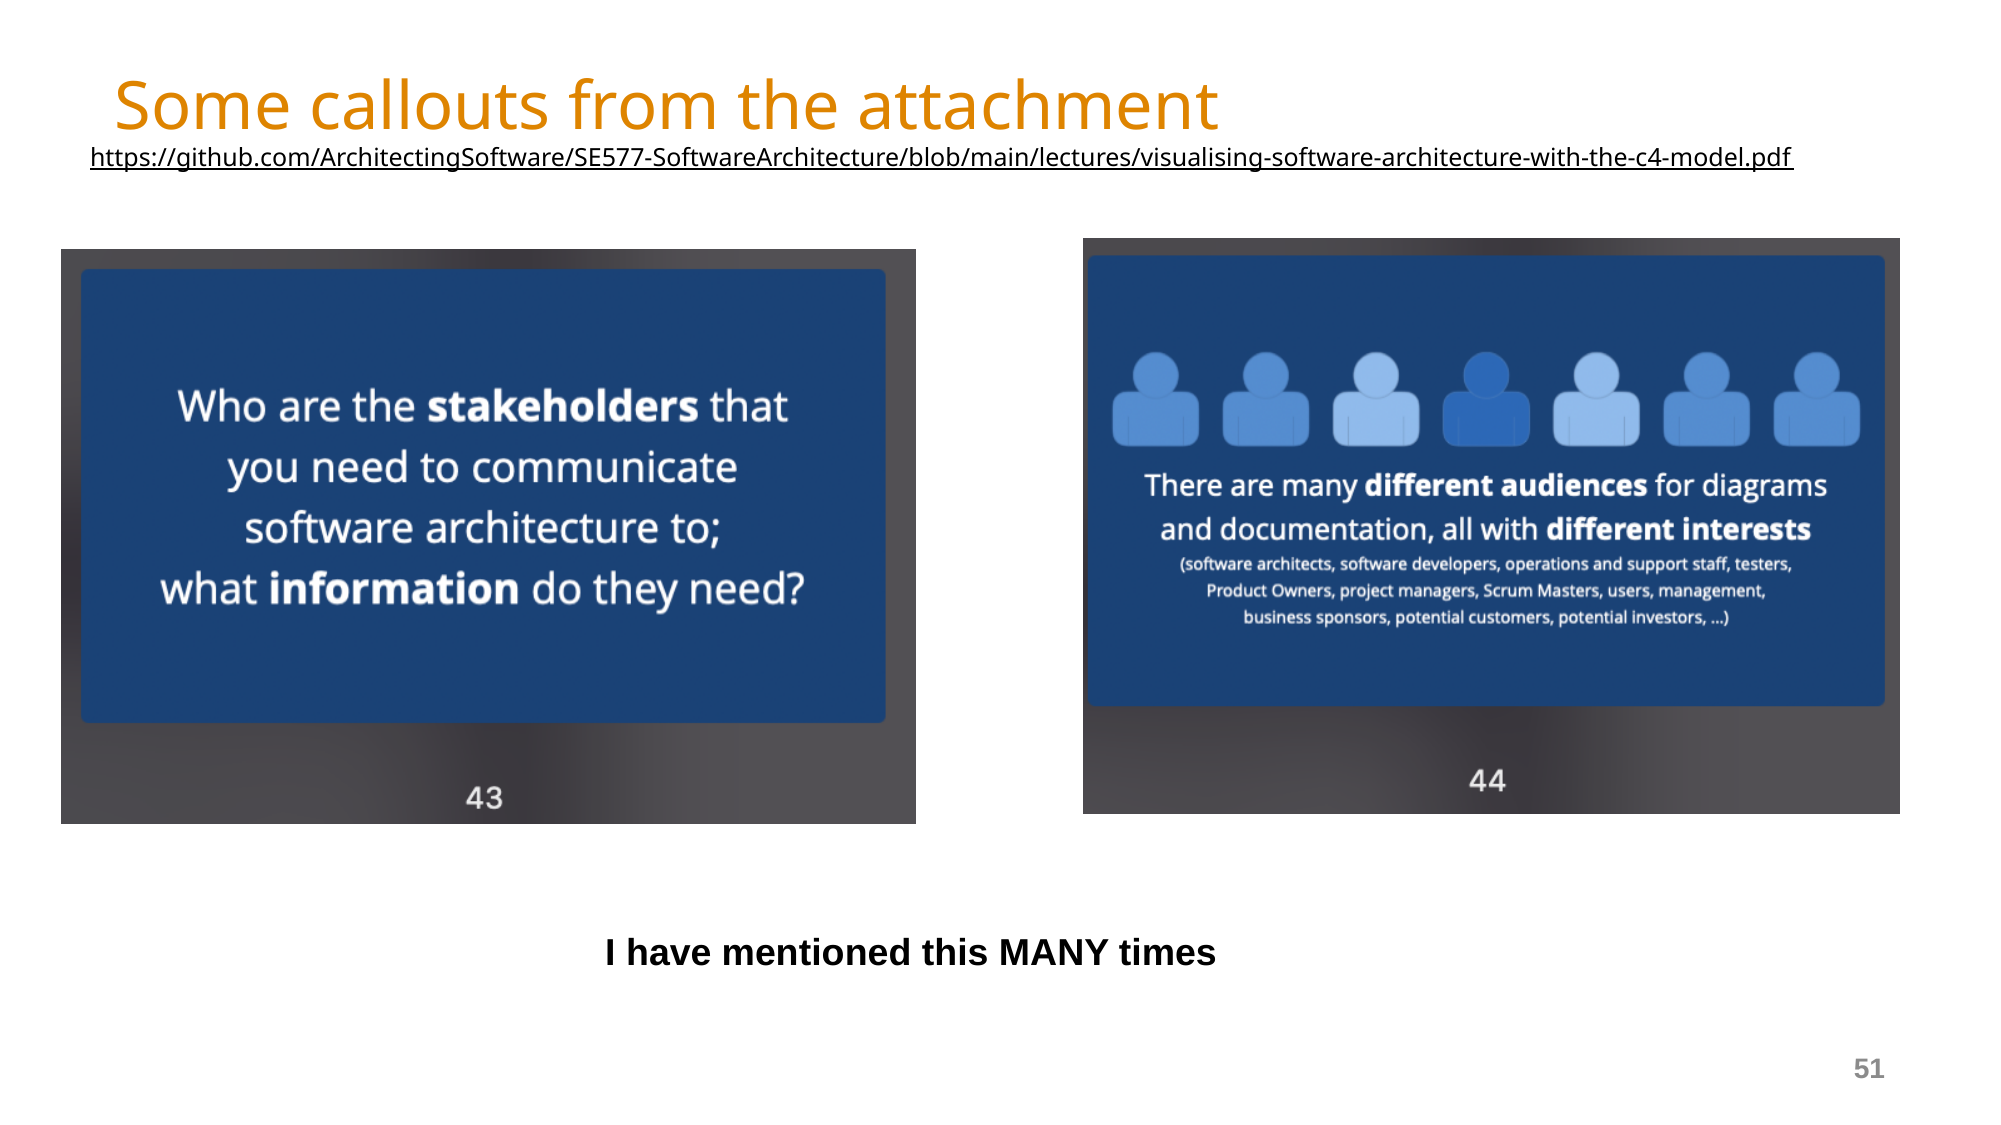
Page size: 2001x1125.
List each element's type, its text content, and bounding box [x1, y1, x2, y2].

picture [1082, 238, 1901, 814]
title Some callouts from the attachment [99, 45, 1900, 134]
picture [60, 248, 916, 825]
text_box https://github.com/ArchitectingSoftware/SE577-SoftwareArchitecture/blob/main/lectures/visualising-software-architecture-with-the-c4-model.pdf [0, 134, 1981, 195]
slide_number 51 [1433, 1039, 1900, 1100]
text_box I have mentioned this MANY times [590, 925, 1233, 981]
